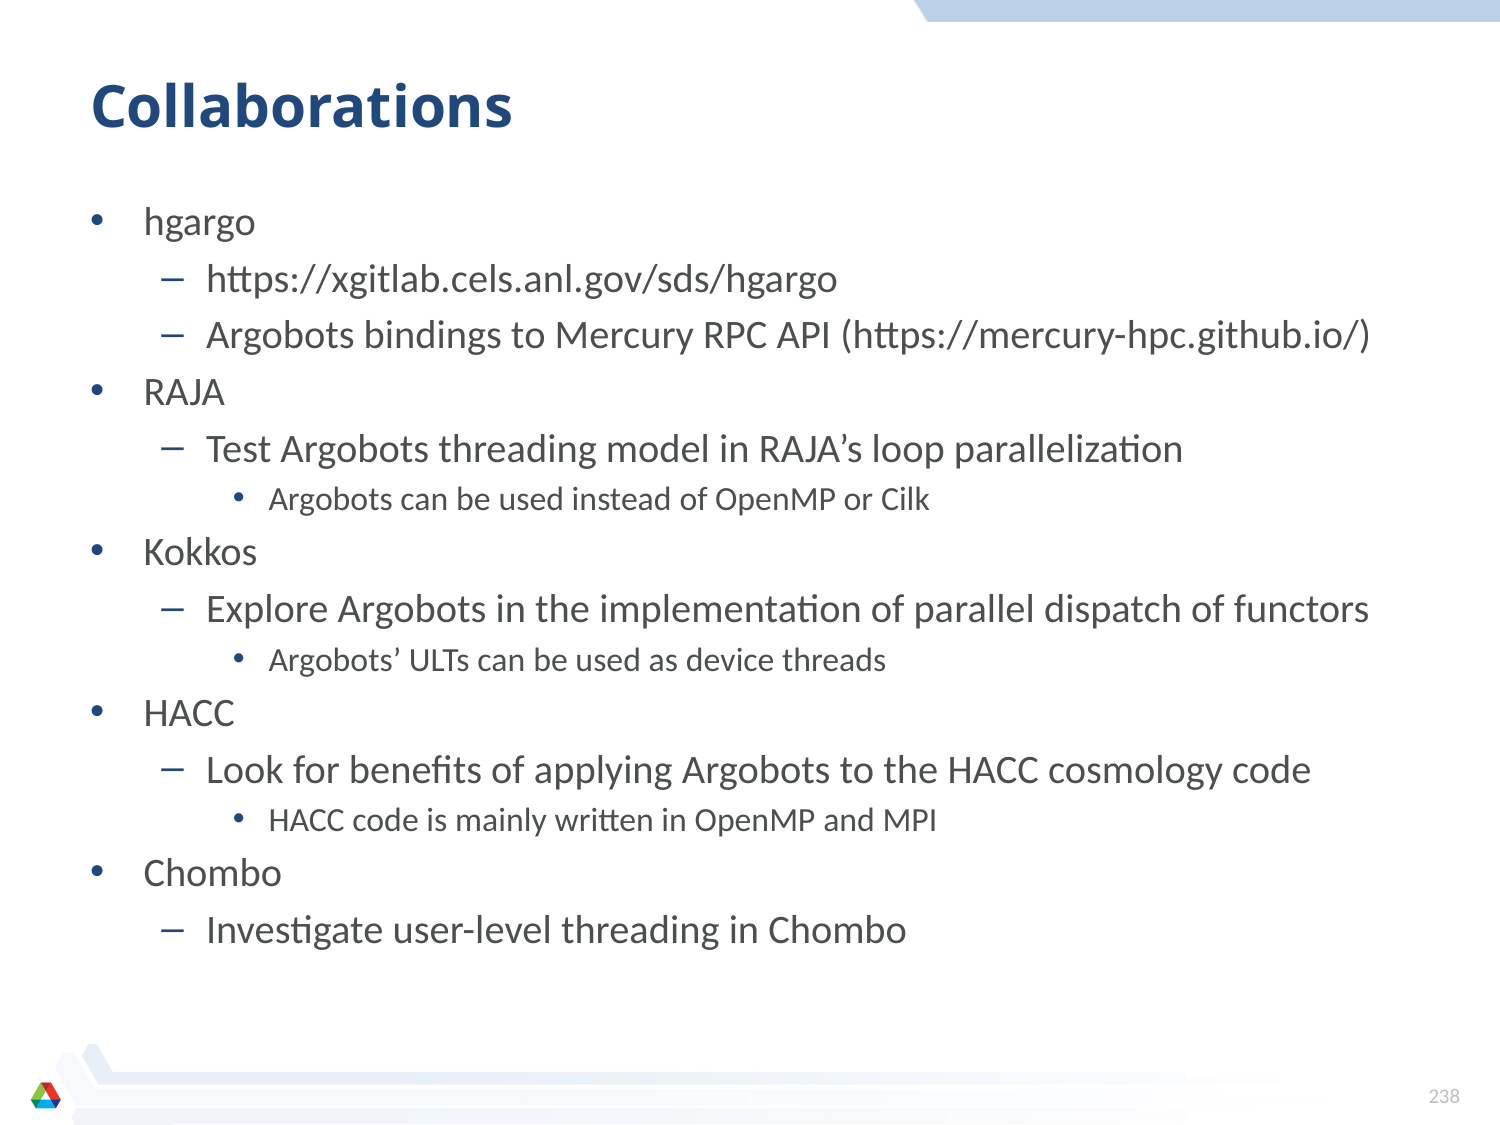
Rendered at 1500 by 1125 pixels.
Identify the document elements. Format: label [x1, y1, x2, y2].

picture [0, 0, 1500, 22]
picture [0, 1039, 1500, 1125]
title [75, 45, 1425, 163]
list [75, 187, 1425, 1033]
slide_number [1125, 1065, 1475, 1125]
